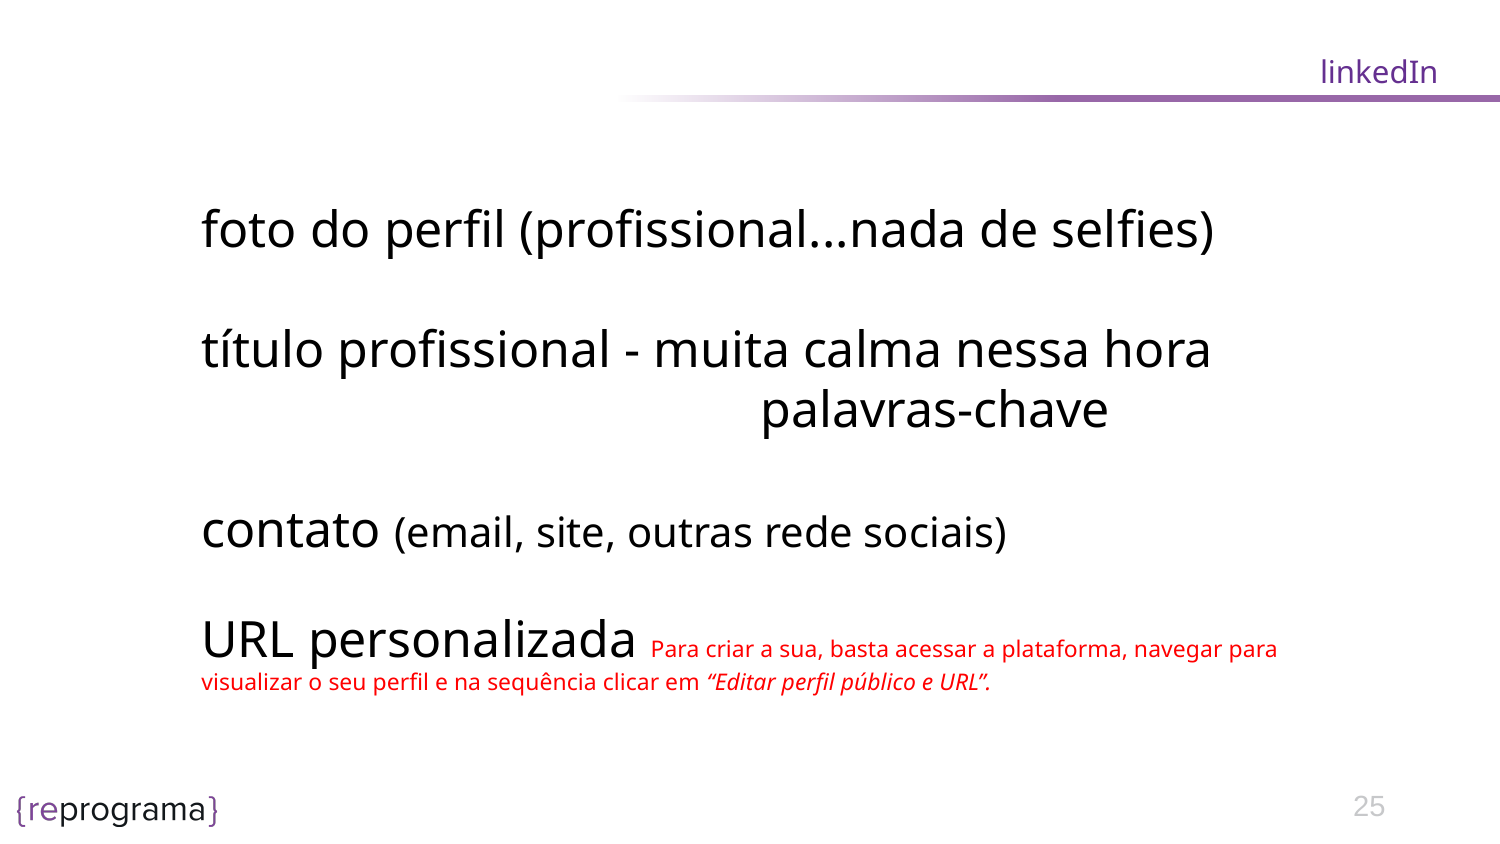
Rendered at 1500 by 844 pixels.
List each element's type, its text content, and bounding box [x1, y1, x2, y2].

text_box foto do perfil (profissional...nada de selfies) título profissional - muita calma nessa hora palavras-chave contato (email, site, outras rede sociais) URL personalizada Para criar a sua, basta acessar a plataforma, navegar para visualizar o seu perfil e na sequência clicar em “Editar perfil público e URL”. [190, 191, 1397, 652]
picture [0, 779, 235, 844]
text_box [616, 95, 1500, 102]
slide_number ‹#› [1059, 782, 1397, 827]
text_box linkedIn [1181, 46, 1450, 95]
